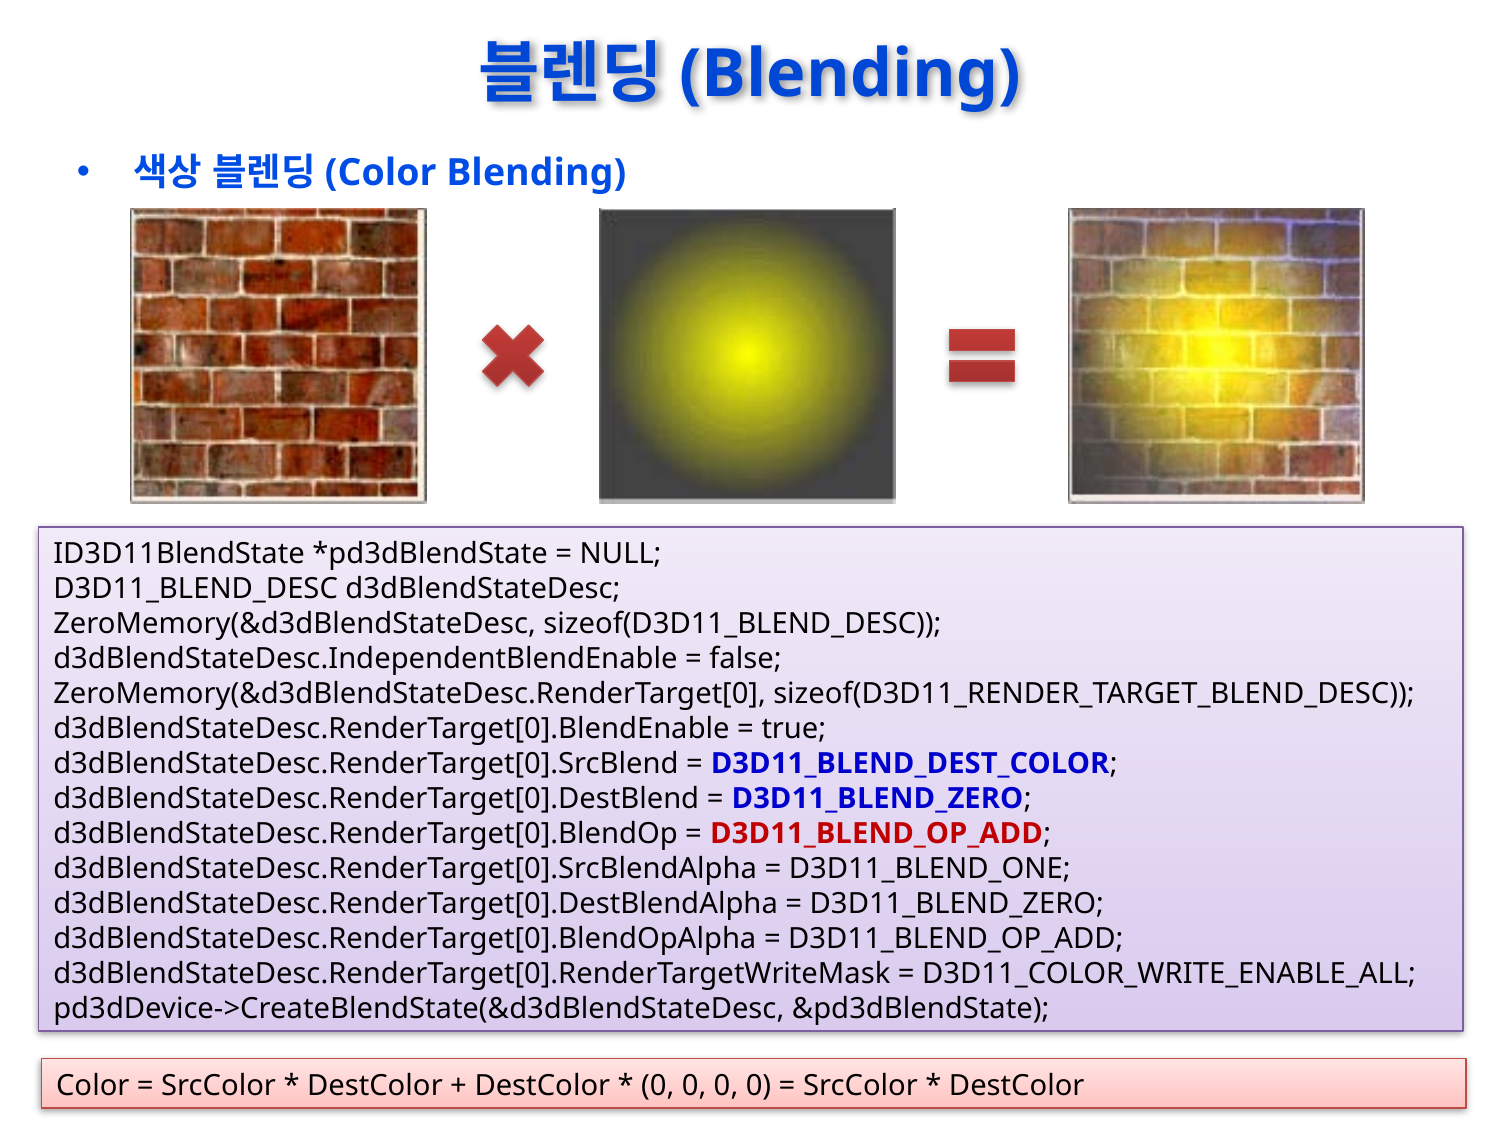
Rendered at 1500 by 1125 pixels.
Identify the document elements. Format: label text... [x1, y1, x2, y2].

picture [130, 207, 427, 504]
picture [599, 207, 896, 504]
text_box [949, 329, 1015, 351]
text_box [482, 324, 544, 387]
picture [1068, 207, 1365, 504]
text_box Color = SrcColor * DestColor + DestColor * (0, 0, 0, 0) = SrcColor * DestColor [41, 1058, 1467, 1109]
title 블렌딩(Blending) [0, 0, 1500, 140]
list 색상 블렌딩(Color Blending) [0, 140, 1500, 1067]
text_box [949, 360, 1015, 382]
text_box ID3D11BlendState *pd3dBlendState = NULL; D3D11_BLEND_DESC d3dBlendStateDesc; ZeroMemory(&d3dBlendStateDesc, sizeof(D3D11_BLEND_DESC)); d3dBlendStateDesc.IndependentBlendEnable = false; ZeroMemory(&d3dBlendStateDesc.RenderTarget[0], sizeof(D3D11_RENDER_TARGET_BLEND_DESC)); d3dBlendStateDesc.RenderTarget[0].BlendEnable = true; d3dBlendStateDesc.RenderTarget[0].SrcBlend = D3D11_BLEND_DEST_COLOR; d3dBlendStateDesc.RenderTarget[0].DestBlend = D3D11_BLEND_ZERO; d3dBlendStateDesc.RenderTarget[0].BlendOp = D3D11_BLEND_OP_ADD; d3dBlendStateDesc.RenderTarget[0].SrcBlendAlpha = D3D11_BLEND_ONE; d3dBlendStateDesc.RenderTarget[0].DestBlendAlpha = D3D11_BLEND_ZERO; d3dBlendStateDesc.RenderTarget[0].BlendOpAlpha = D3D11_BLEND_OP_ADD; d3dBlendStateDesc.RenderTarget[0].RenderTargetWriteMask = D3D11_COLOR_WRITE_ENABLE_ALL; pd3dDevice->CreateBlendState(&d3dBlendStateDesc, &pd3dBlendState); [38, 526, 1464, 1032]
